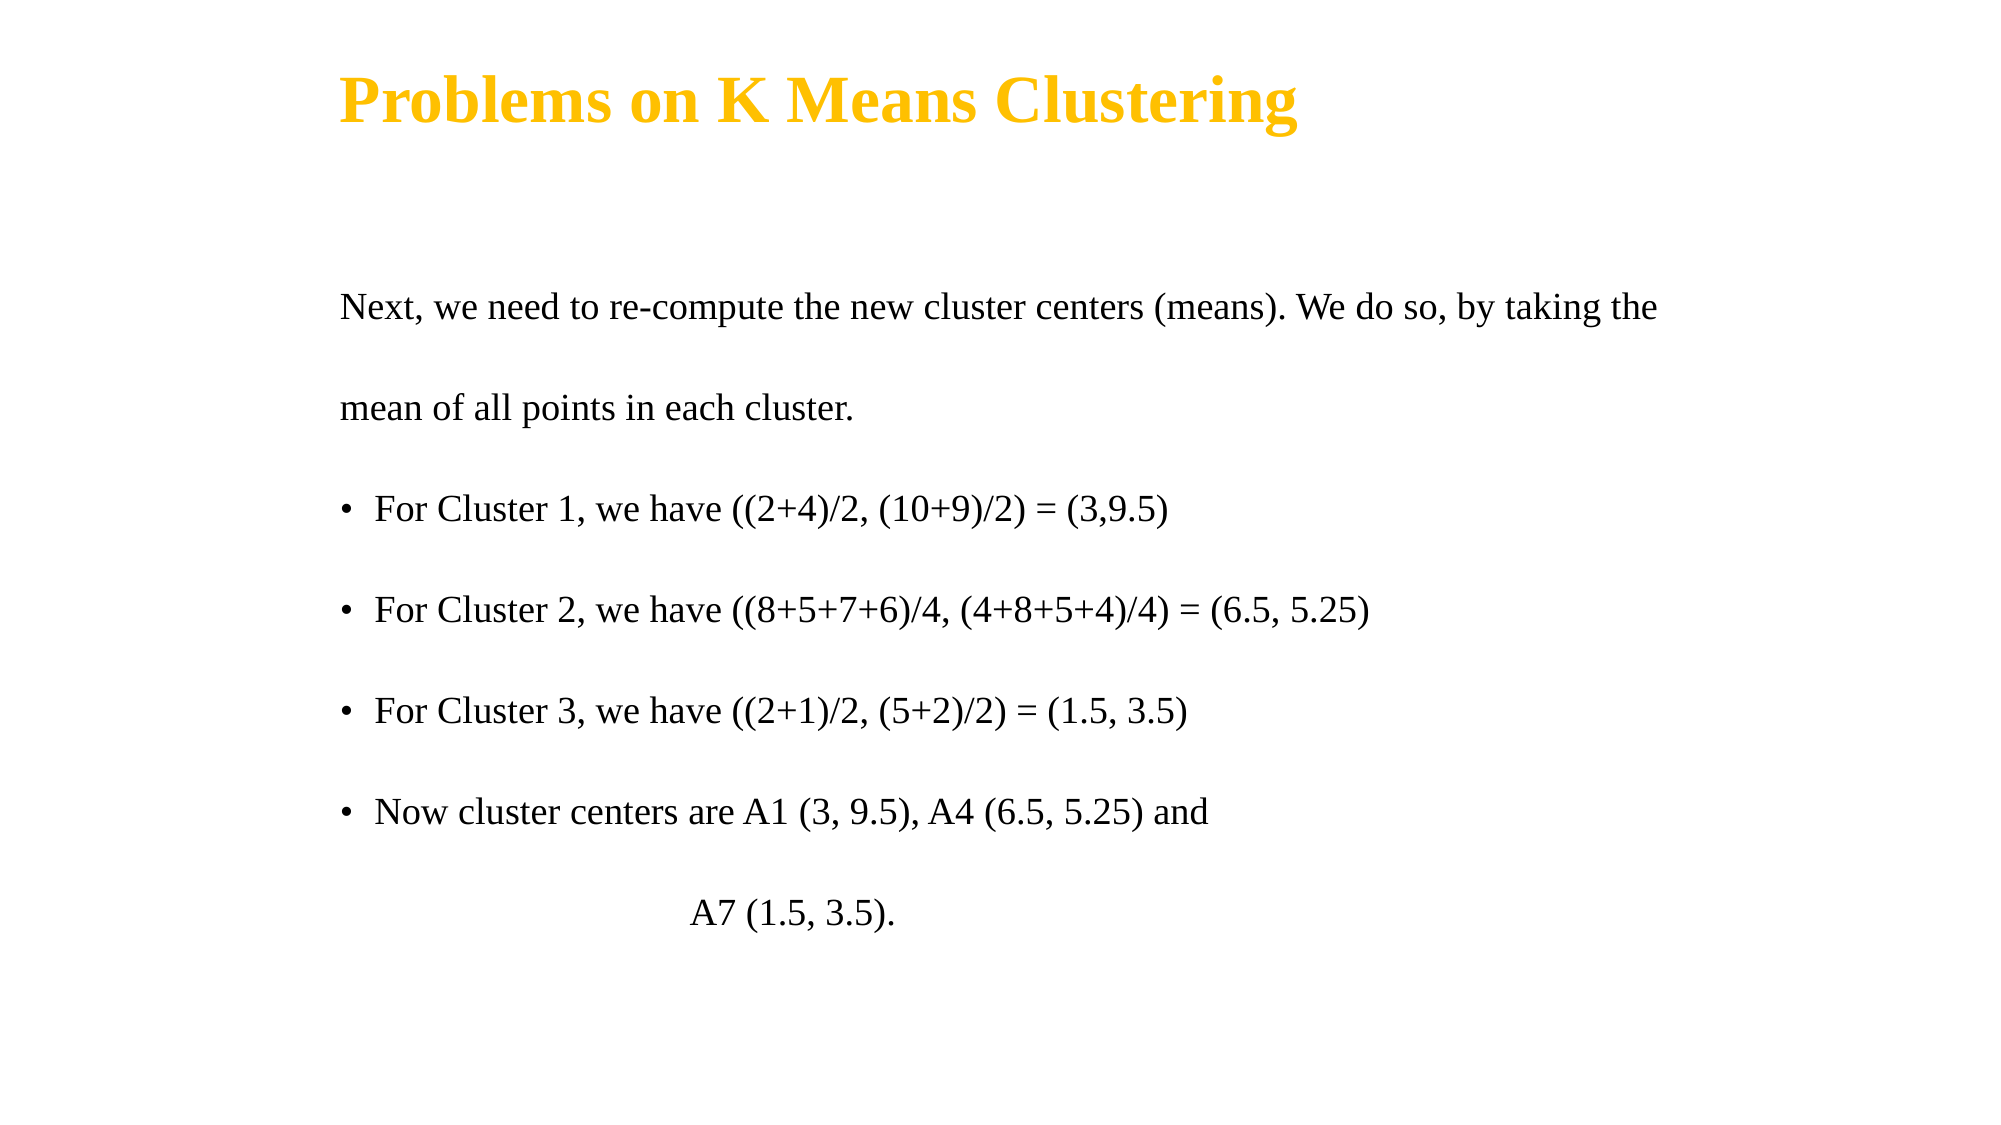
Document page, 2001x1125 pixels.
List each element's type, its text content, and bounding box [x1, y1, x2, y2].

list Next, we need to re-compute the new cluster centers (means). We do so, by taking the mean of all points in each cluster. • For Cluster 1, we have ((2+4)/2, (10+9)/2) = (3,9.5) • For Cluster 2, we have ((8+5+7+6)/4, (4+8+5+4)/4) = (6.5, 5.25) • For Cluster 3, we have ((2+1)/2, (5+2)/2) = (1.5, 3.5) • Now cluster centers are A1 (3, 9.5), A4 (6.5, 5.25) and A7 (1.5, 3.5). [324, 244, 1675, 946]
title Problems on K Means Clustering [324, 56, 1675, 244]
